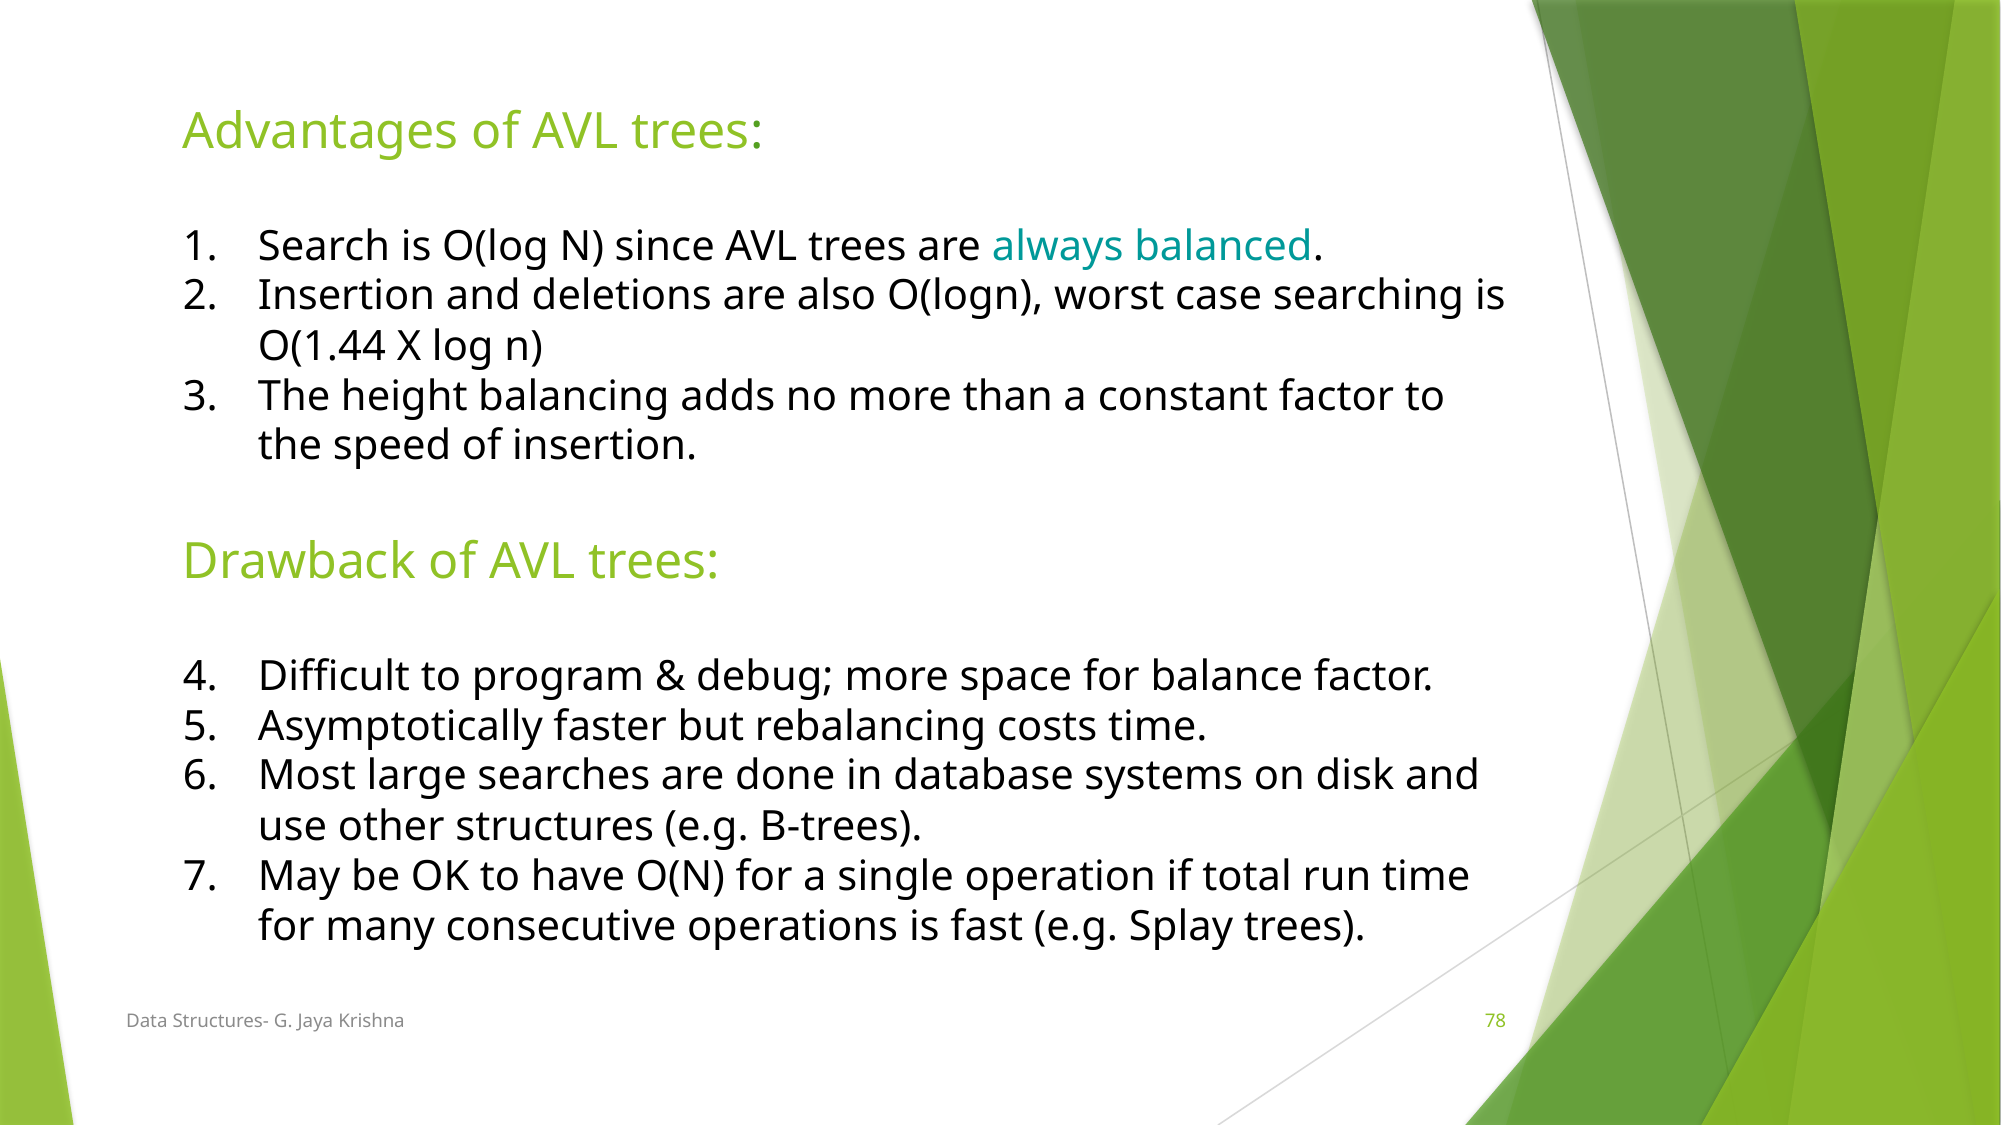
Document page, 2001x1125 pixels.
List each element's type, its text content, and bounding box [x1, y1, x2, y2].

text_box Advantages of AVL trees: Search is O(log N) since AVL trees are always balanced. Insertion and deletions are also O(logn), worst case searching is O(1.44 X log n) The height balancing adds no more than a constant factor to the speed of insertion. Drawback of AVL trees: Difficult to program & debug; more space for balance factor. Asymptotically faster but rebalancing costs time. Most large searches are done in database systems on disk and use other structures (e.g. B-trees). May be OK to have O(N) for a single operation if total run time for many consecutive operations is fast (e.g. Splay trees). [168, 90, 1533, 956]
slide_number 78 [1409, 991, 1522, 1051]
footer Data Structures- G. Jaya Krishna [111, 991, 1145, 1051]
